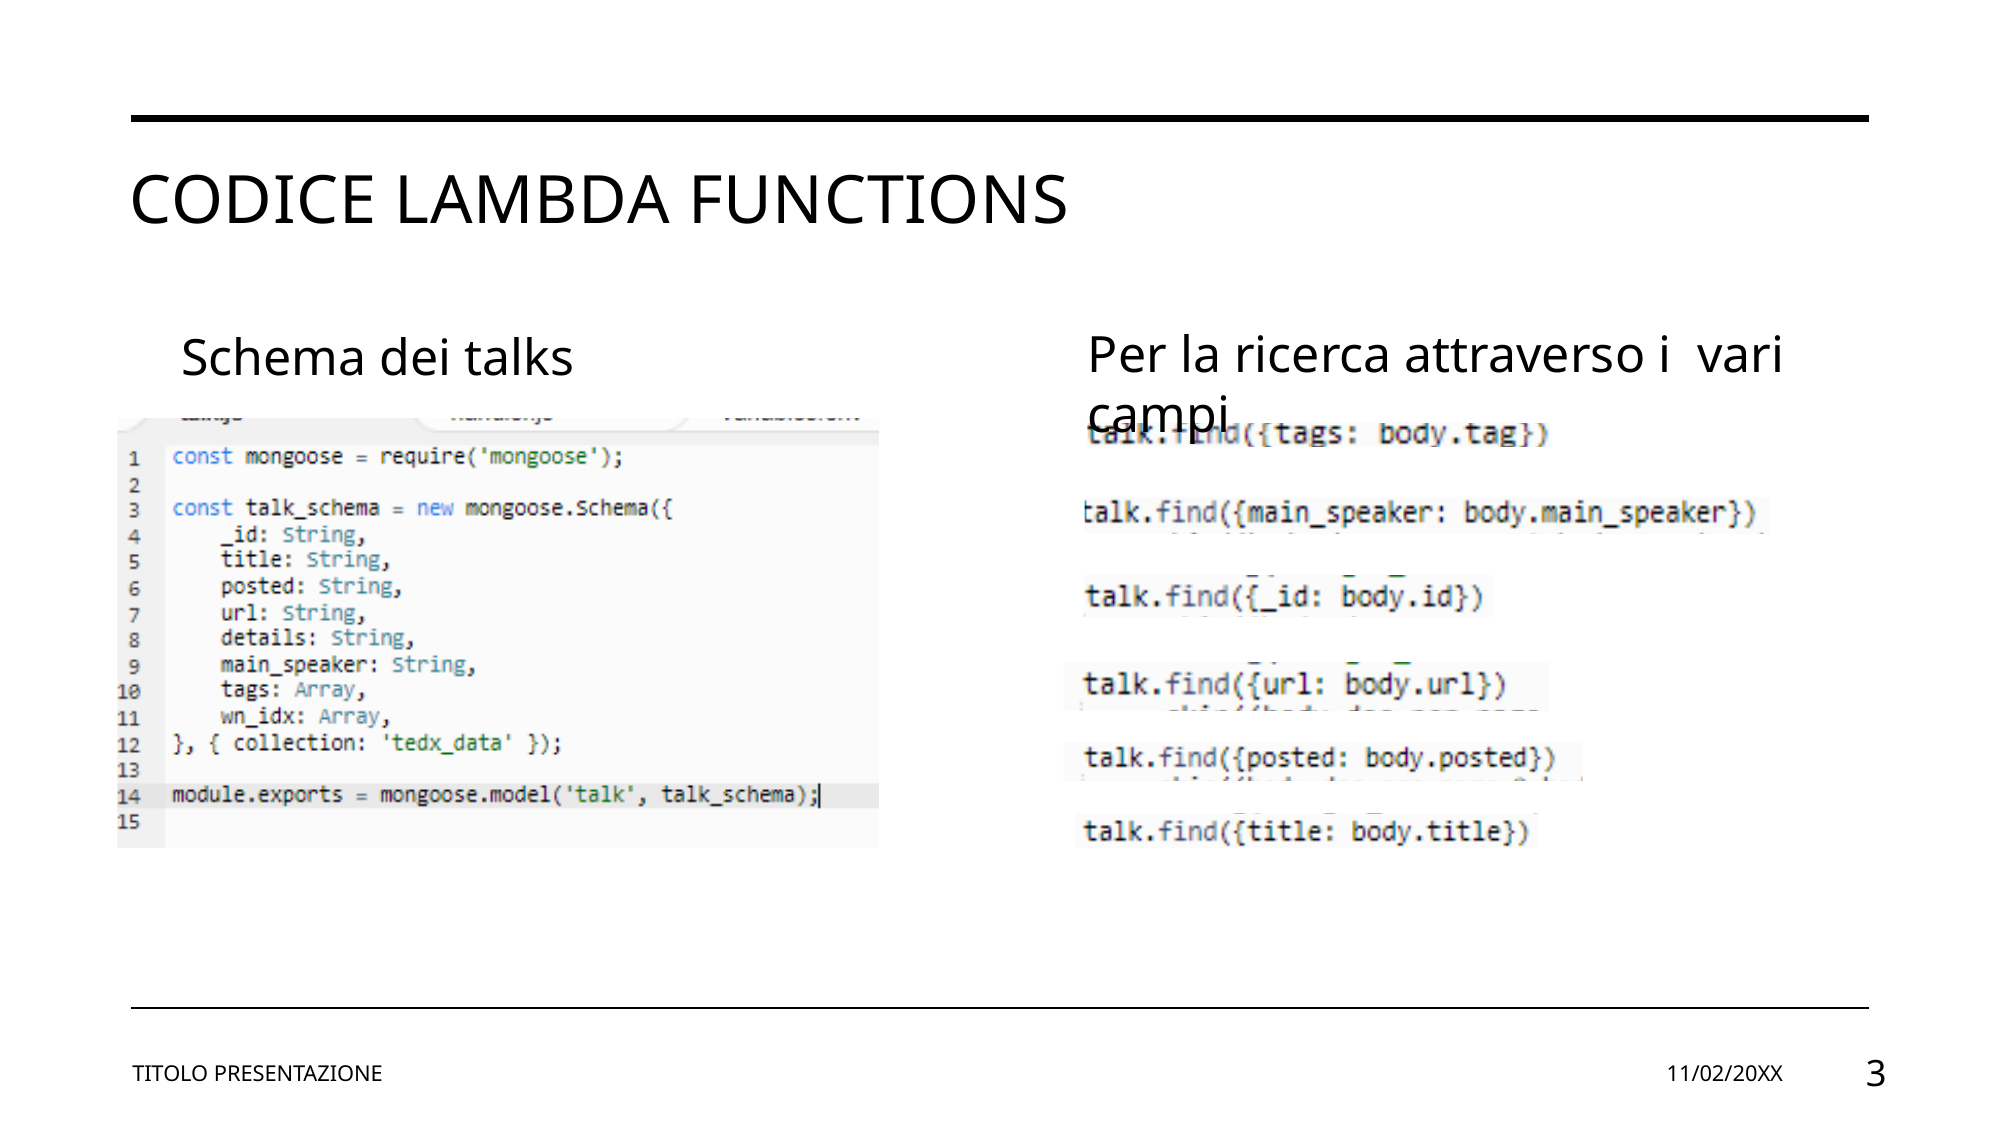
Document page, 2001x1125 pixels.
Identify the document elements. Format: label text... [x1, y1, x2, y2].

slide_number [1372, 1042, 1791, 1103]
picture [1063, 743, 1583, 781]
picture [1063, 662, 1549, 711]
picture [1075, 813, 1539, 848]
picture [1084, 497, 1770, 534]
text_box Schema dei talks [166, 318, 829, 394]
title Codice Lambda functions [114, 149, 1270, 252]
picture [117, 418, 879, 848]
picture [1087, 423, 1551, 447]
picture [1083, 575, 1494, 617]
footer TITOLO PRESENTAZIONE [117, 1042, 862, 1103]
text_box Per la ricerca attraverso i vari campi [1073, 314, 1911, 450]
slide_number 3 [1791, 1042, 1902, 1103]
